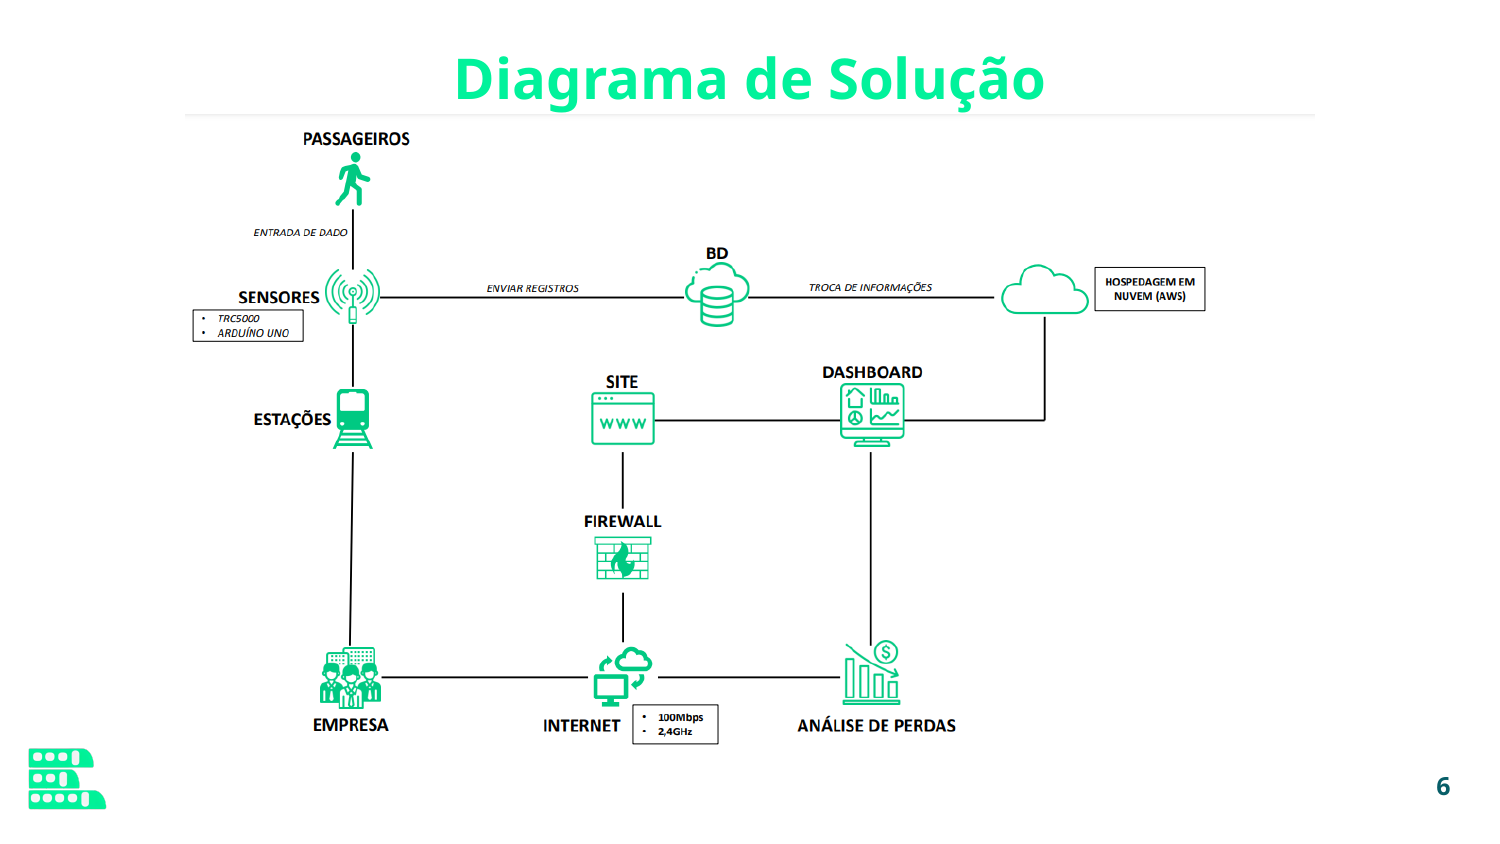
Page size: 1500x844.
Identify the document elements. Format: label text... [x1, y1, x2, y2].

picture [24, 738, 111, 820]
slide_number 6 [1412, 755, 1475, 819]
picture [185, 113, 1315, 749]
title Diagrama de Solução [140, 46, 1360, 112]
